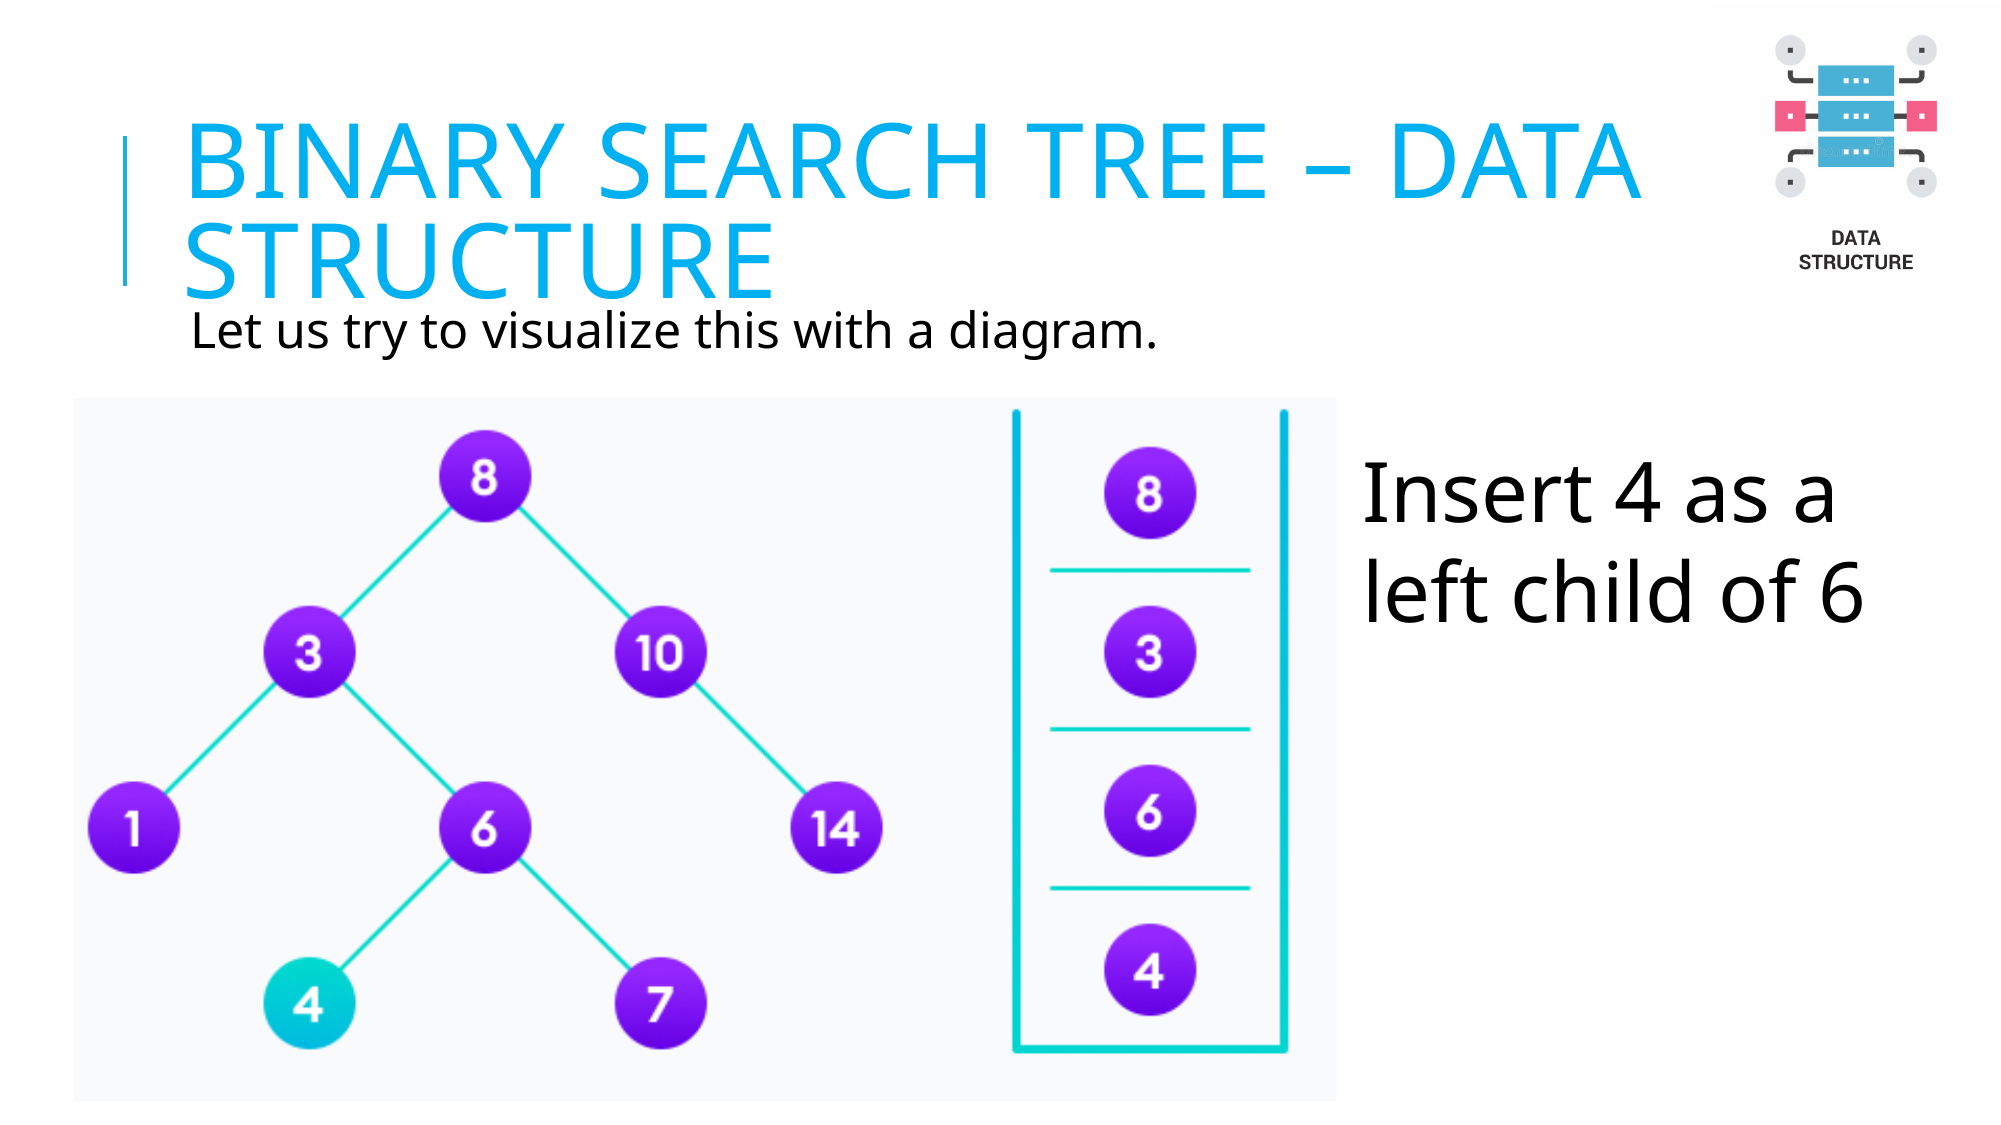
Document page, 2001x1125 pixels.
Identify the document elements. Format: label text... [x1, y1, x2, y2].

picture [74, 398, 1337, 1101]
title BINARY SEARCH TREE – DATA STRUCTURE [168, 96, 1763, 297]
text_box Insert 4 as a left child of 6 [1347, 431, 2000, 647]
picture [1712, 2, 2000, 291]
list Let us try to visualize this with a diagram. [168, 297, 1943, 1084]
